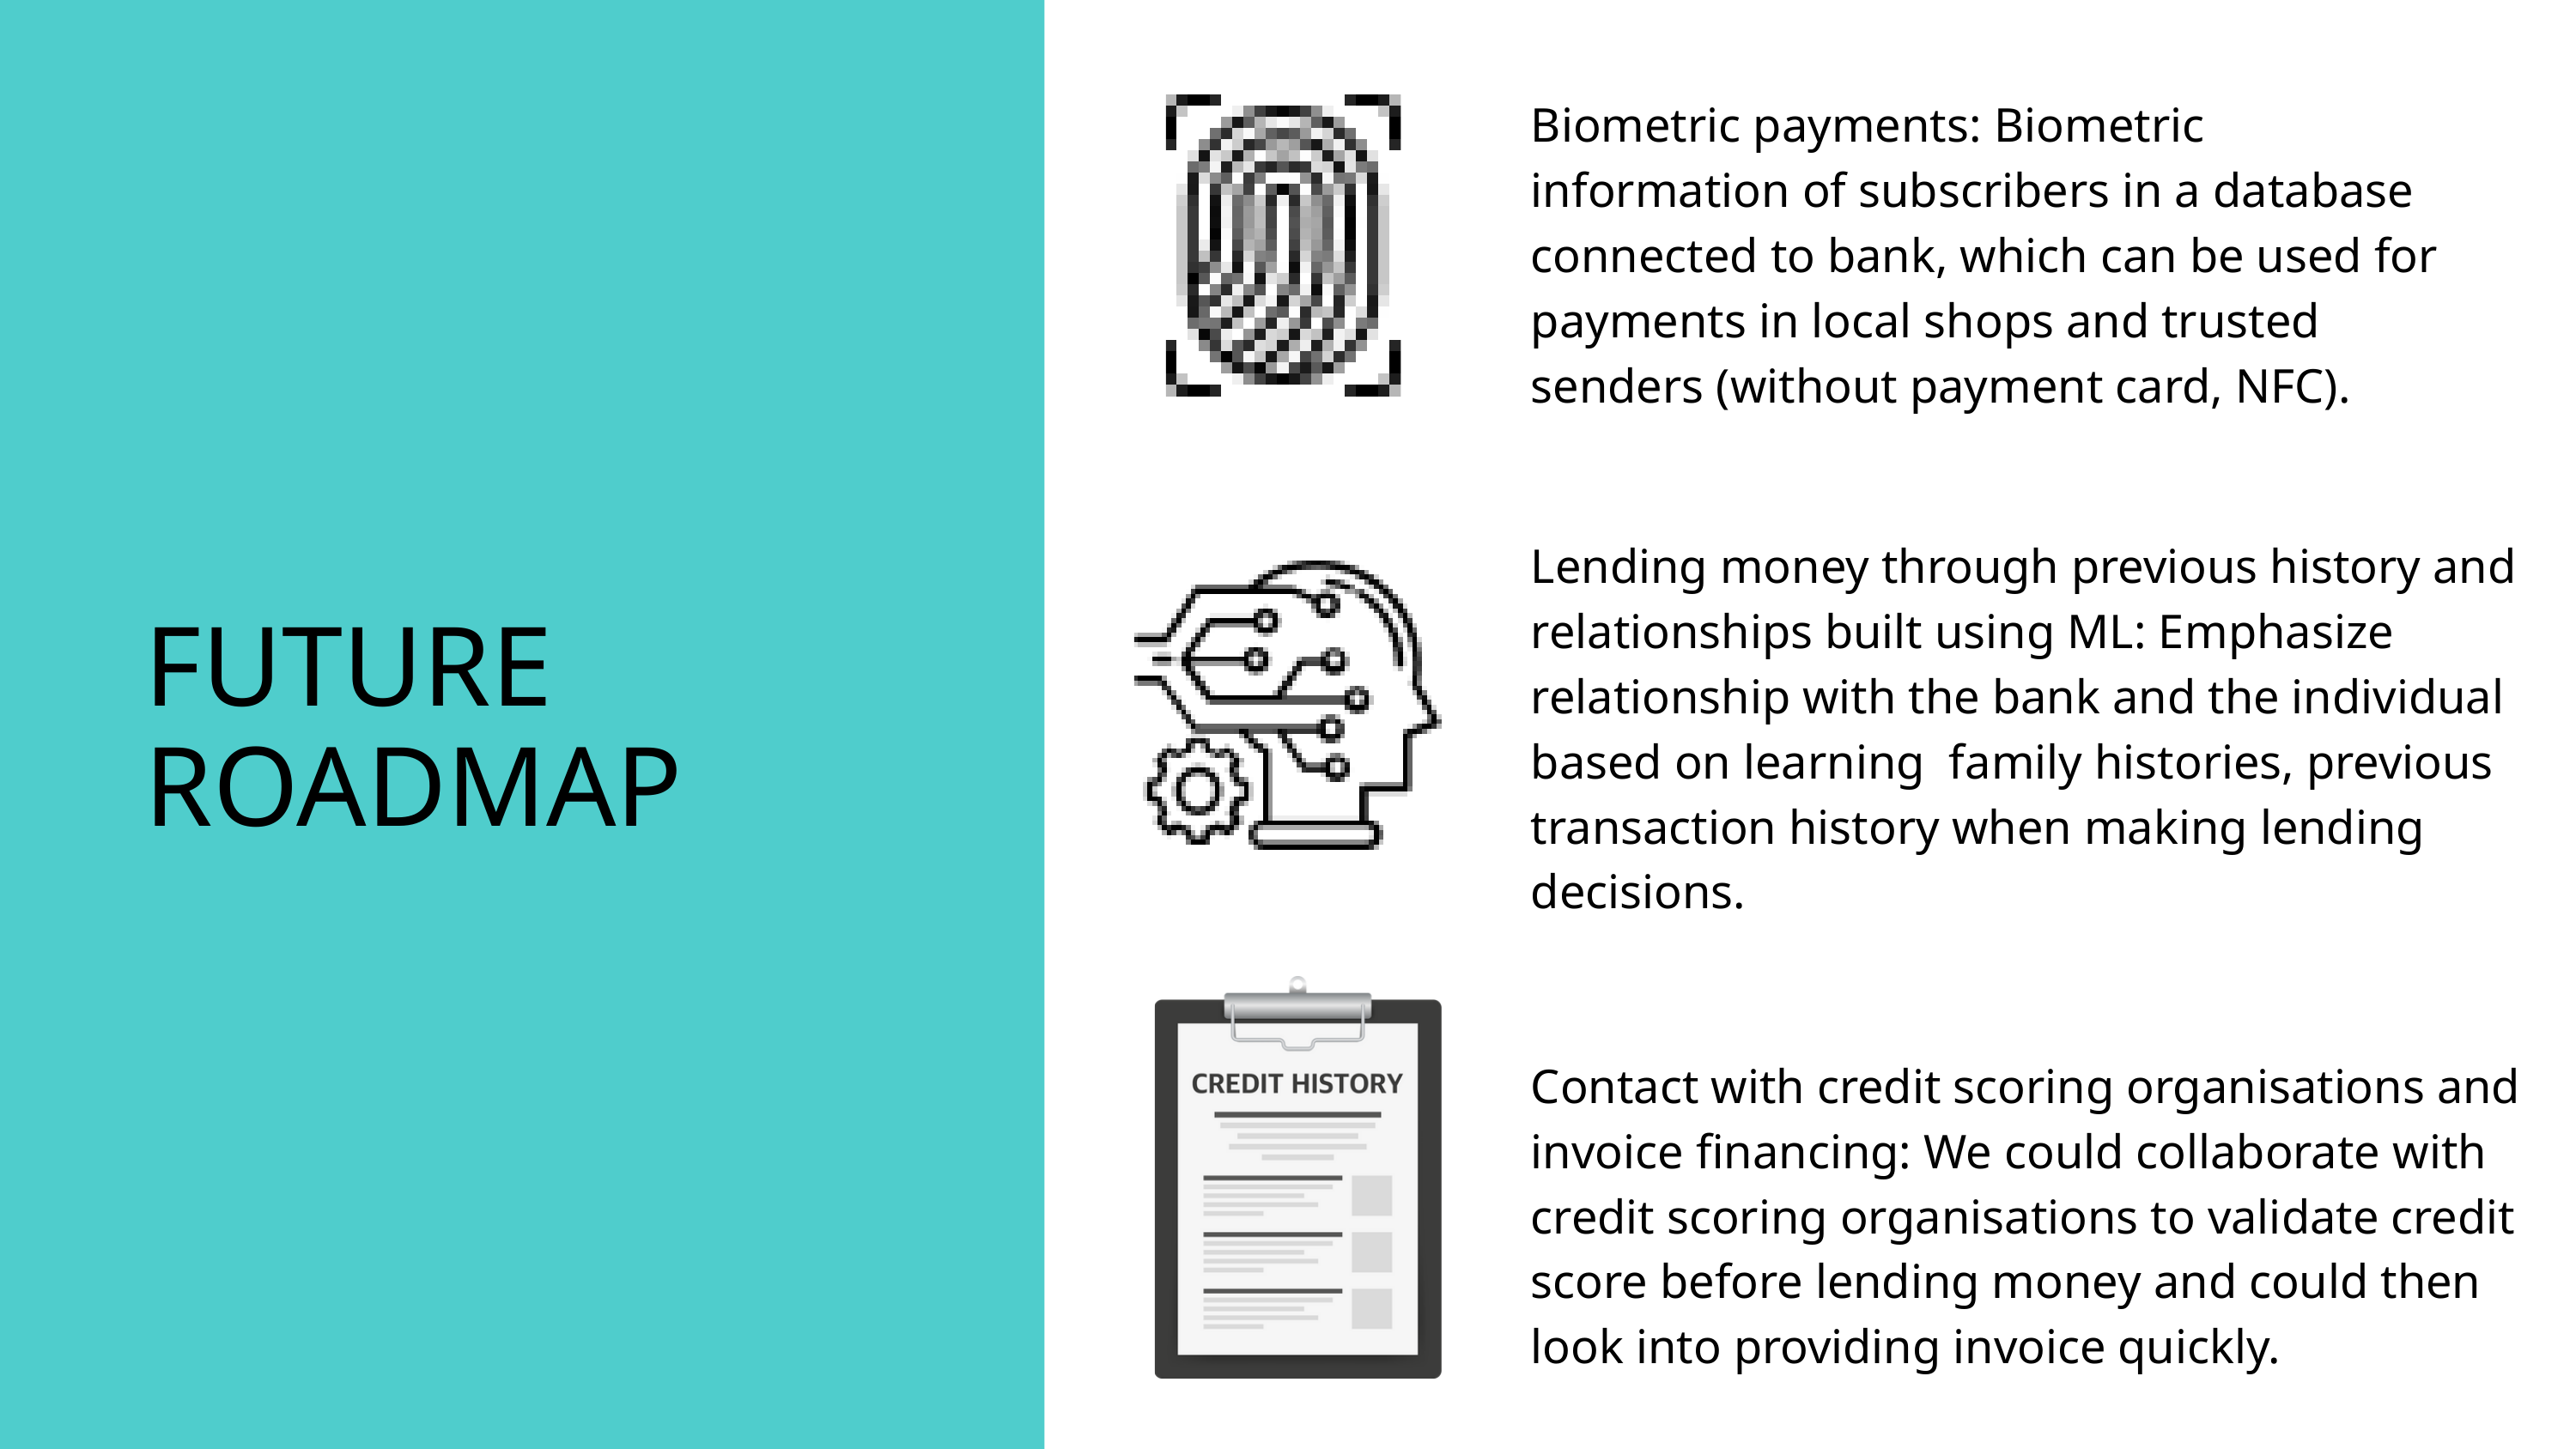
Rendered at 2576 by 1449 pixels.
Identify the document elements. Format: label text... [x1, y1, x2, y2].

text_box [0, 0, 1045, 1449]
text_box [1165, 94, 1401, 397]
text_box [1133, 561, 1442, 850]
text_box Biometric payments: Biometric information of subscribers in a database connected to bank, which can be used for payments in local shops and trusted senders (without payment card, NFC). [1530, 86, 2467, 412]
text_box Lending money through previous history and relationships built using ML: Emphasize relationship with the bank and the individual based on learning family histories, previous transaction history when making lending decisions. [1530, 527, 2535, 919]
text_box Contact with credit scoring organisations and invoice financing: We could collaborate with credit scoring organisations to validate credit score before lending money and could then look into providing invoice quickly. [1530, 1047, 2576, 1373]
text_box [1154, 976, 1442, 1379]
text_box FUTURE ROADMAP [144, 607, 968, 849]
